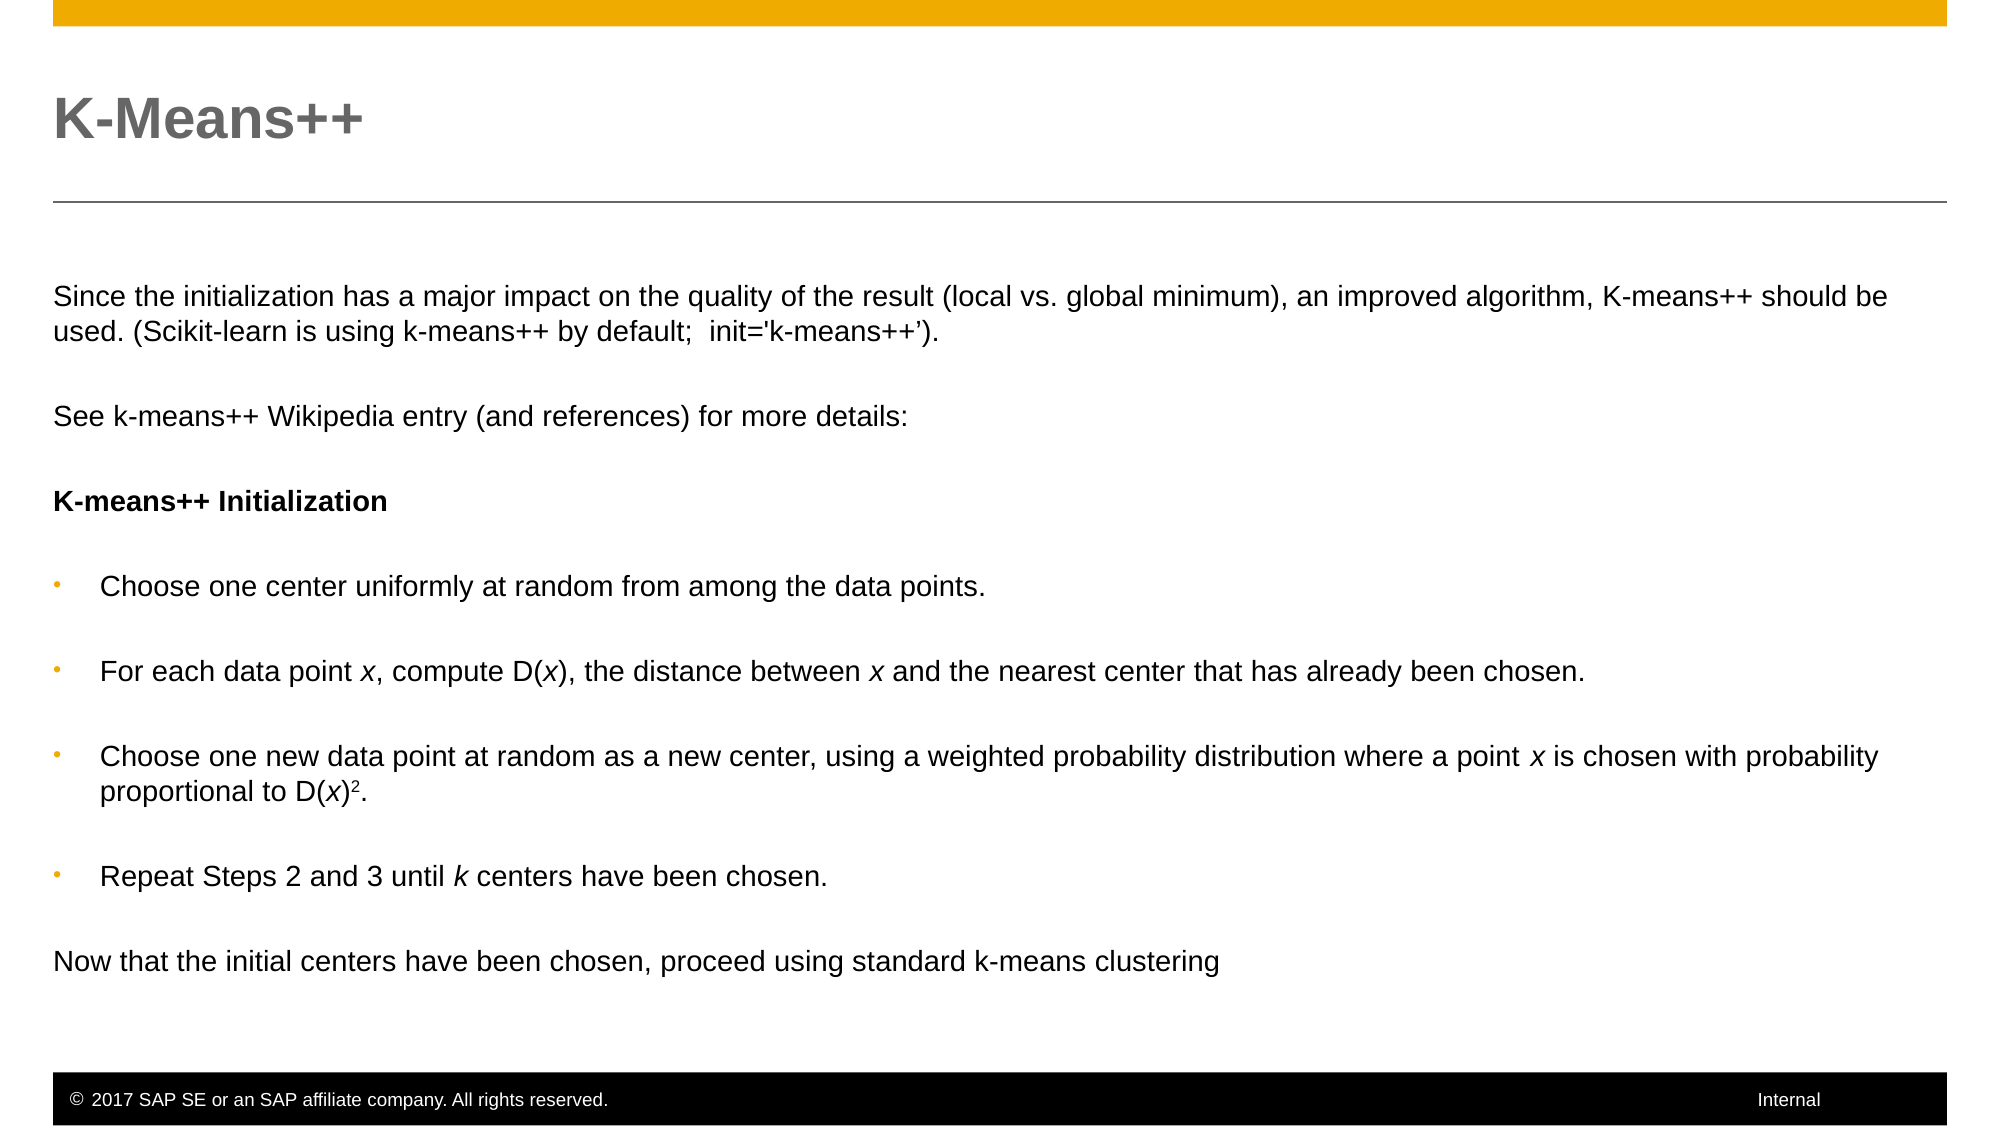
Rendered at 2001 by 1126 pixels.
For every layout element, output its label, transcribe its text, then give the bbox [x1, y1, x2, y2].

title K-Means++ [53, 53, 1947, 178]
list Since the initialization has a major impact on the quality of the result (local vs. global minimum), an improved algorithm, K-means++ should be used. (Scikit-learn is using k-means++ by default; init='k-means++’). See k-means++ Wikipedia entry (and references) for more details: K-means++ Initialization Choose one center uniformly at random from among the data points. For each data point x, compute D(x), the distance between x and the nearest center that has already been chosen. Choose one new data point at random as a new center, using a weighted probability distribution where a point x is chosen with probability proportional to D(x)2. Repeat Steps 2 and 3 until k centers have been chosen. Now that the initial centers have been chosen, proceed using standard k-means clustering [53, 277, 1947, 998]
